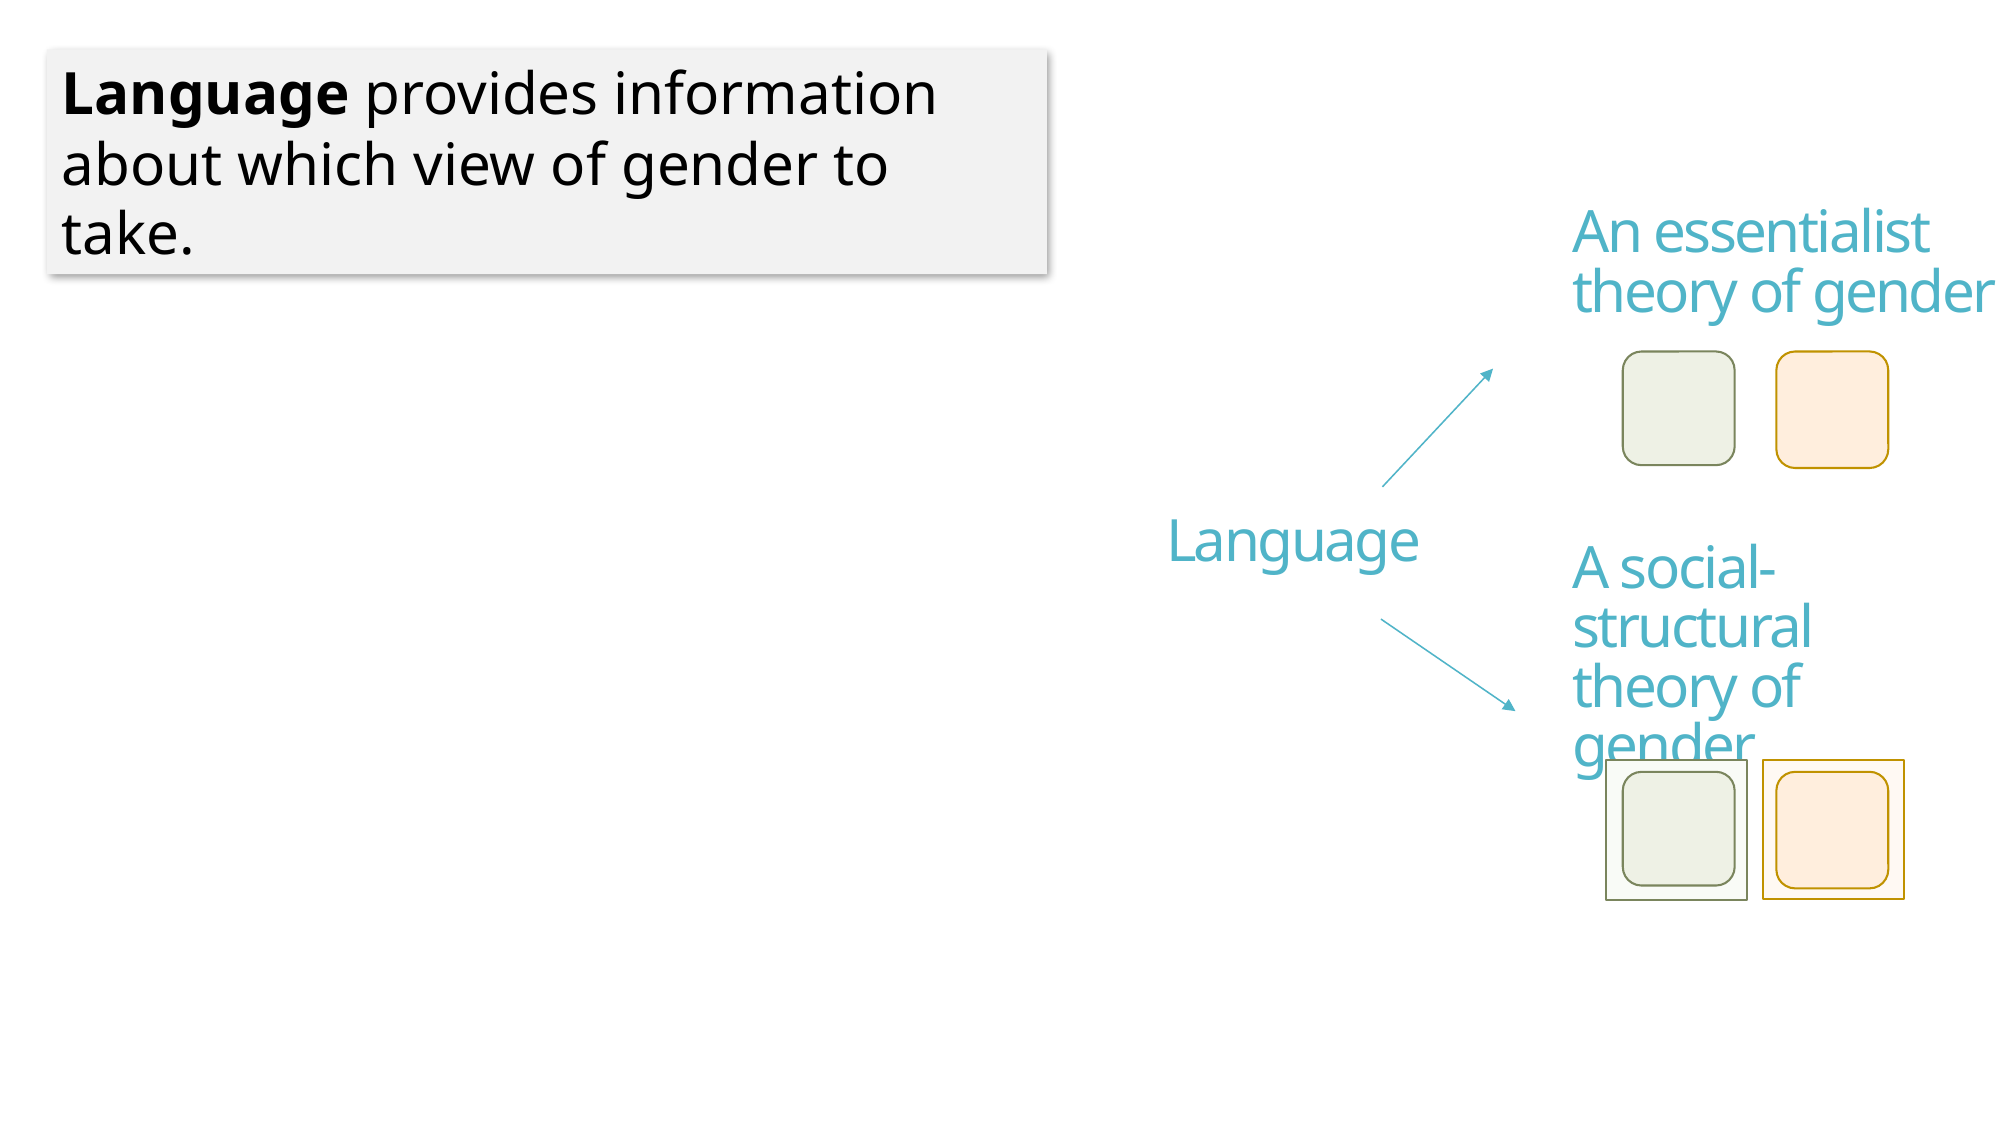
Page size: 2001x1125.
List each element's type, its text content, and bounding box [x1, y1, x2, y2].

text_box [1382, 368, 1494, 488]
text_box Language provides information about which view of gender to take. [46, 49, 1047, 275]
title A social-structural theory of gender [1557, 531, 2000, 788]
text_box Language [1150, 415, 1492, 672]
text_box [1380, 618, 1516, 712]
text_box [1622, 351, 1889, 469]
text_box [1605, 760, 1905, 901]
text_box An essentialist theory of gender [1557, 136, 2000, 393]
